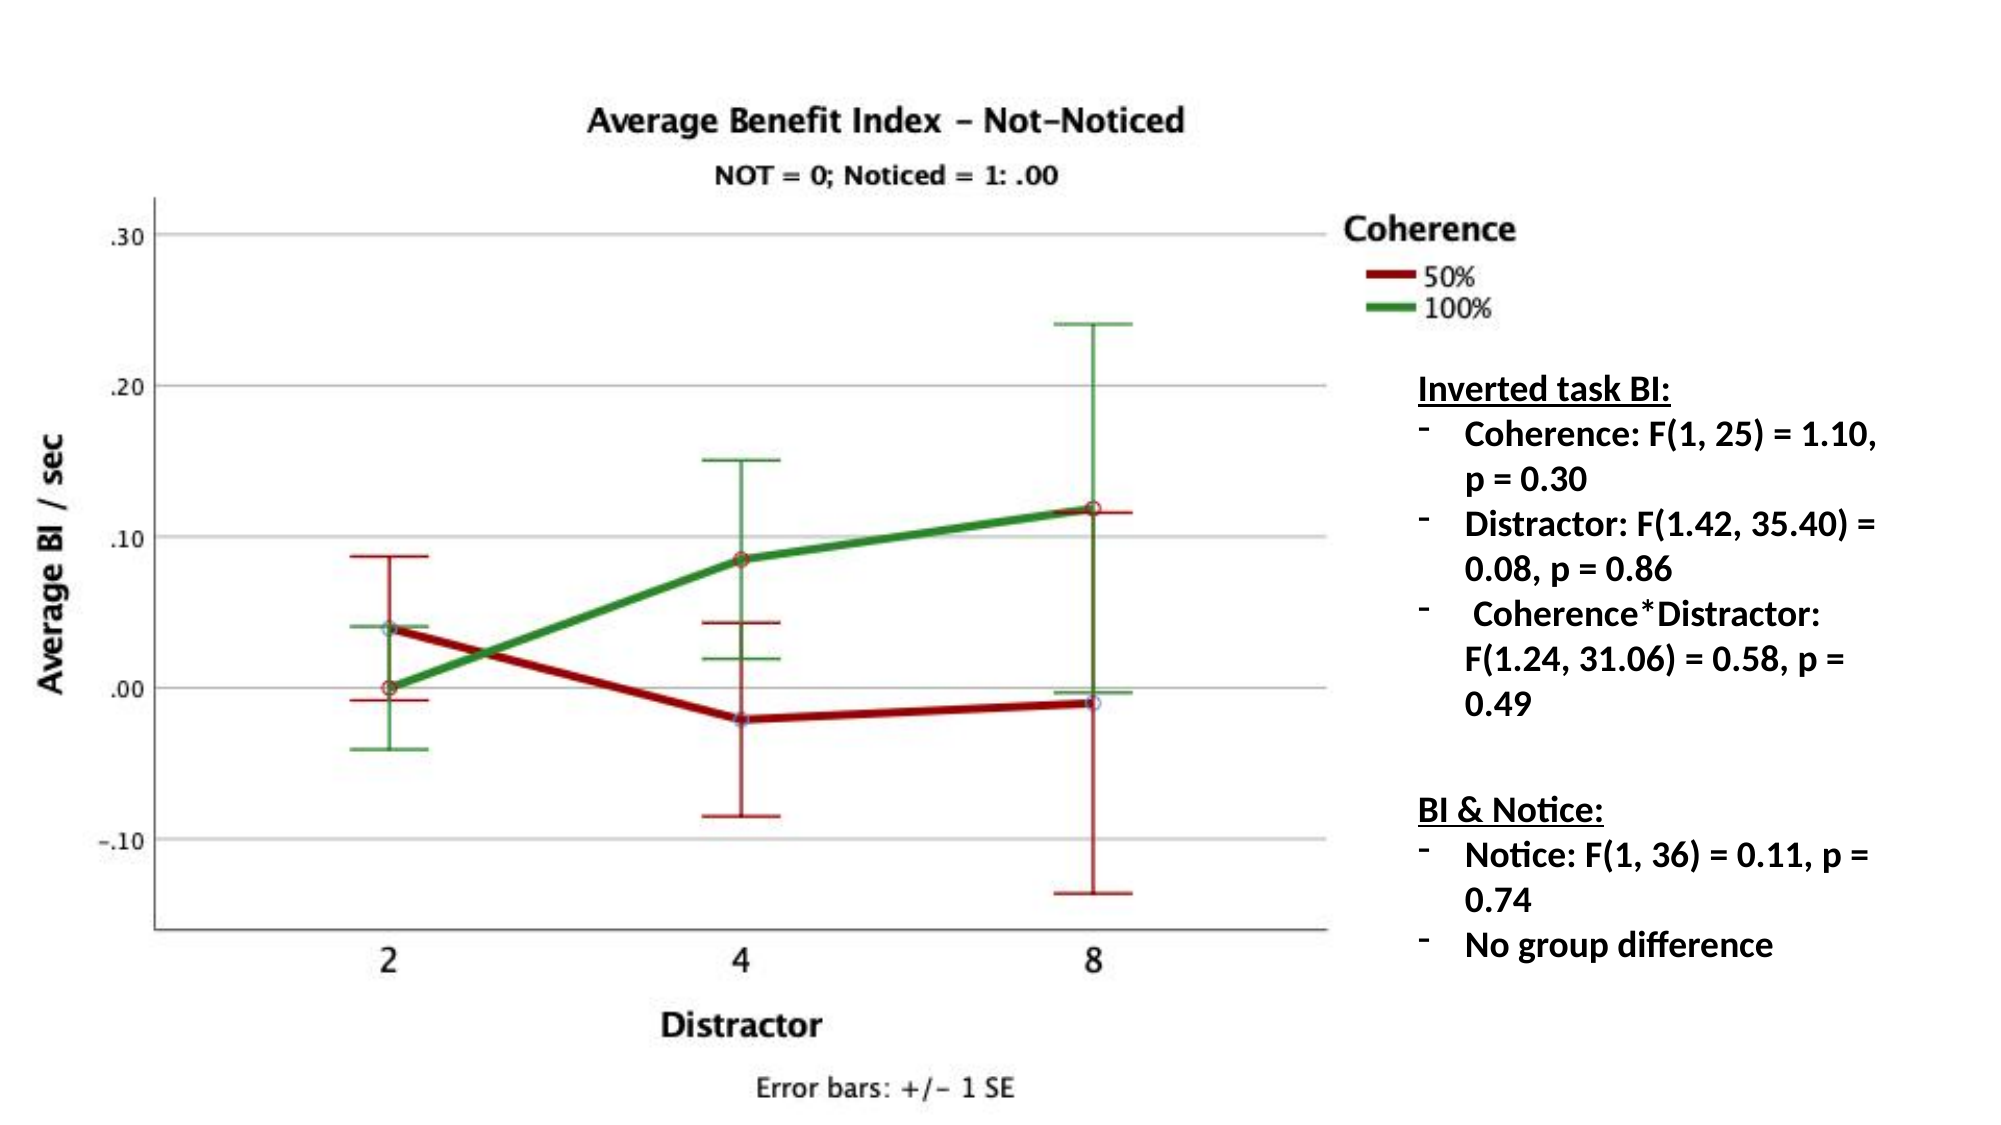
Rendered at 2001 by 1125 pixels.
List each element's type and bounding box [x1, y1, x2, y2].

text_box [1403, 356, 1913, 975]
picture [0, 81, 1773, 1125]
